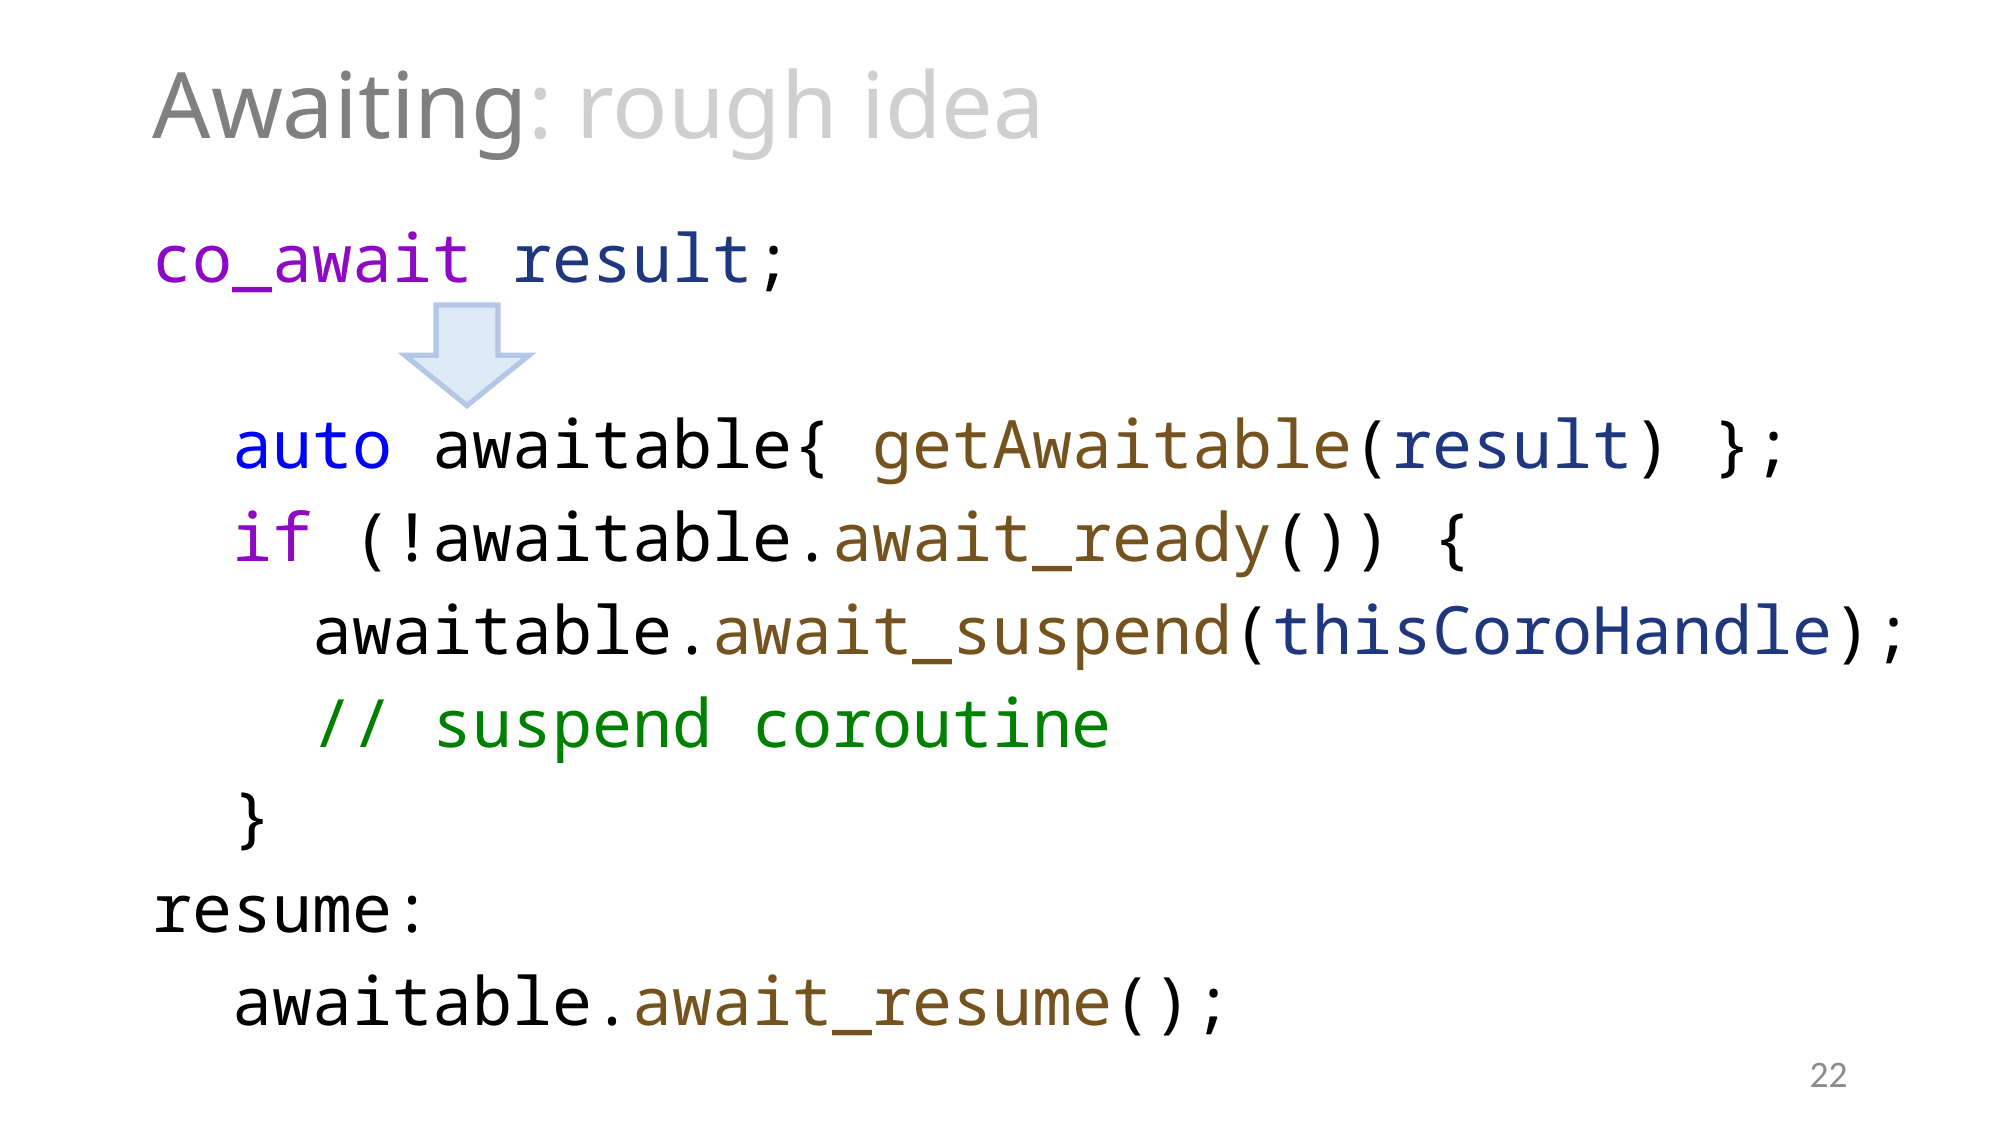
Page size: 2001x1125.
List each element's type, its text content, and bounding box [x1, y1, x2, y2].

slide_number 22 [1412, 1042, 1863, 1103]
text_box [402, 304, 532, 407]
list co_await result; auto awaitable{ getAwaitable(result) }; if (!awaitable.await_ready()) { awaitable.await_suspend(thisCoroHandle); // suspend coroutine } resume: awaitable.await_resume(); [137, 217, 2000, 1125]
title Awaiting: rough idea [137, 0, 1863, 217]
